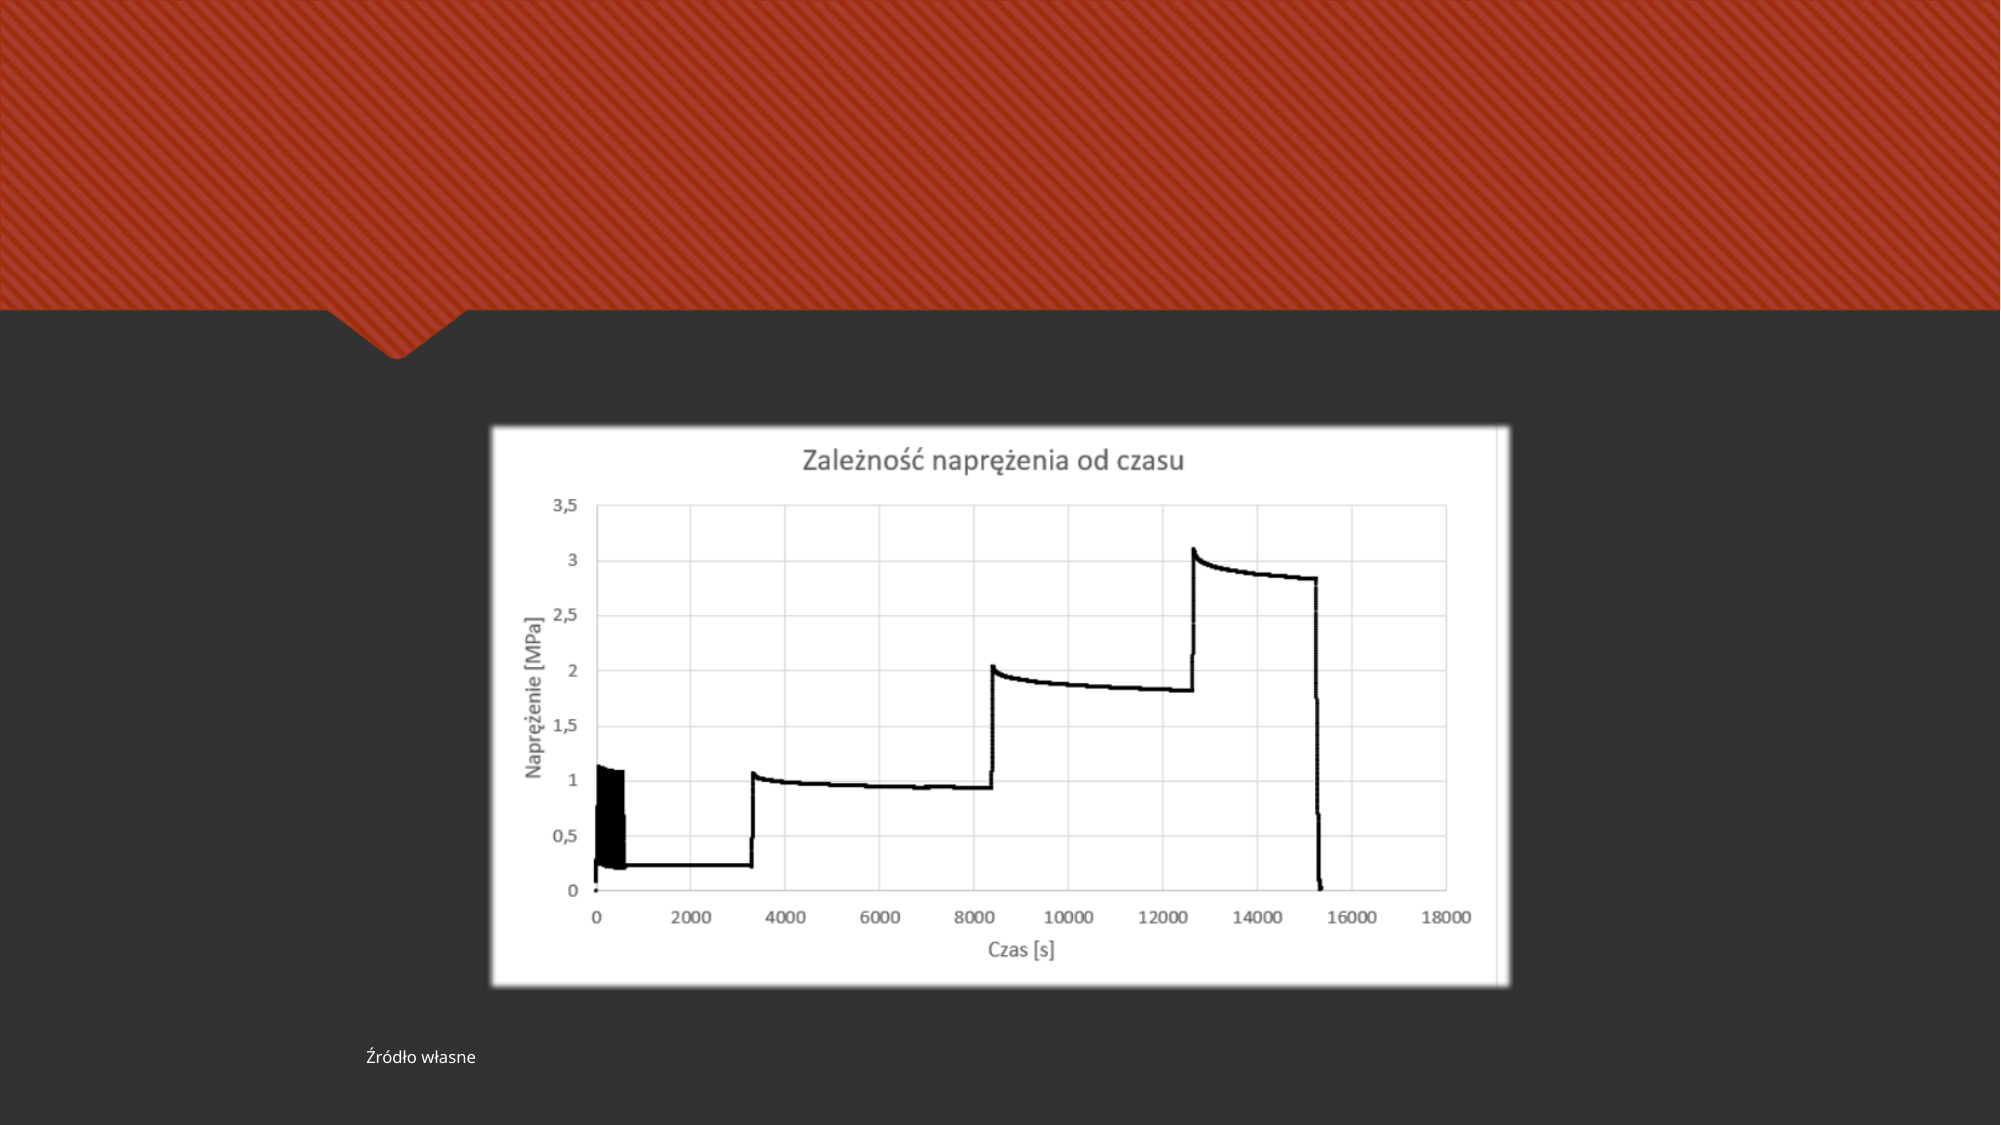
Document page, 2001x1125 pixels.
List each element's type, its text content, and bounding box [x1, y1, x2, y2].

text_box Źródło własne [351, 1039, 589, 1074]
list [486, 421, 1514, 991]
